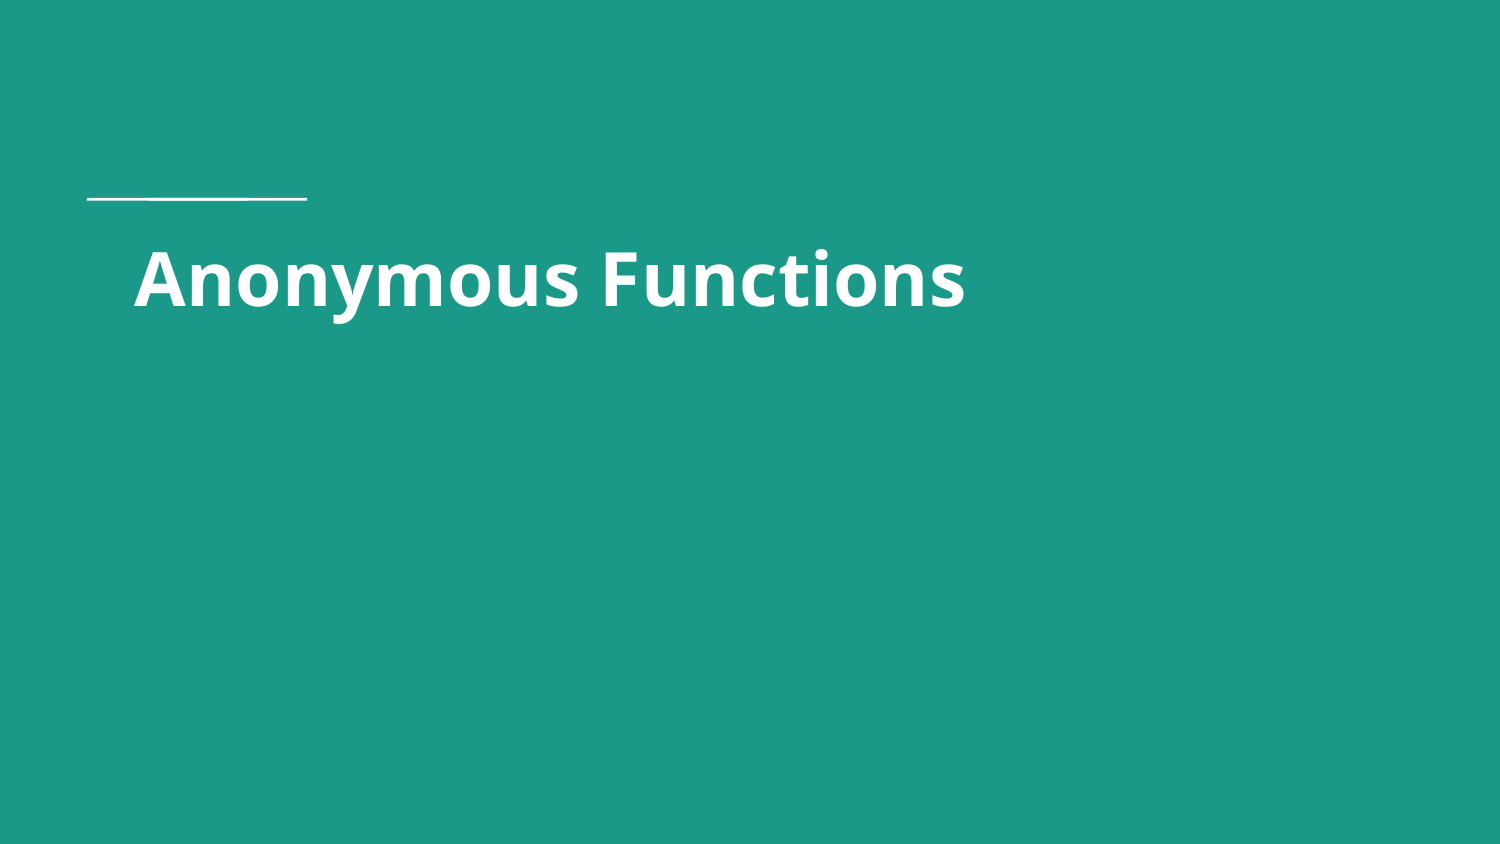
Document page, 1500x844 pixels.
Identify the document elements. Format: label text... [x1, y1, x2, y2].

title Anonymous Functions [119, 216, 1381, 466]
